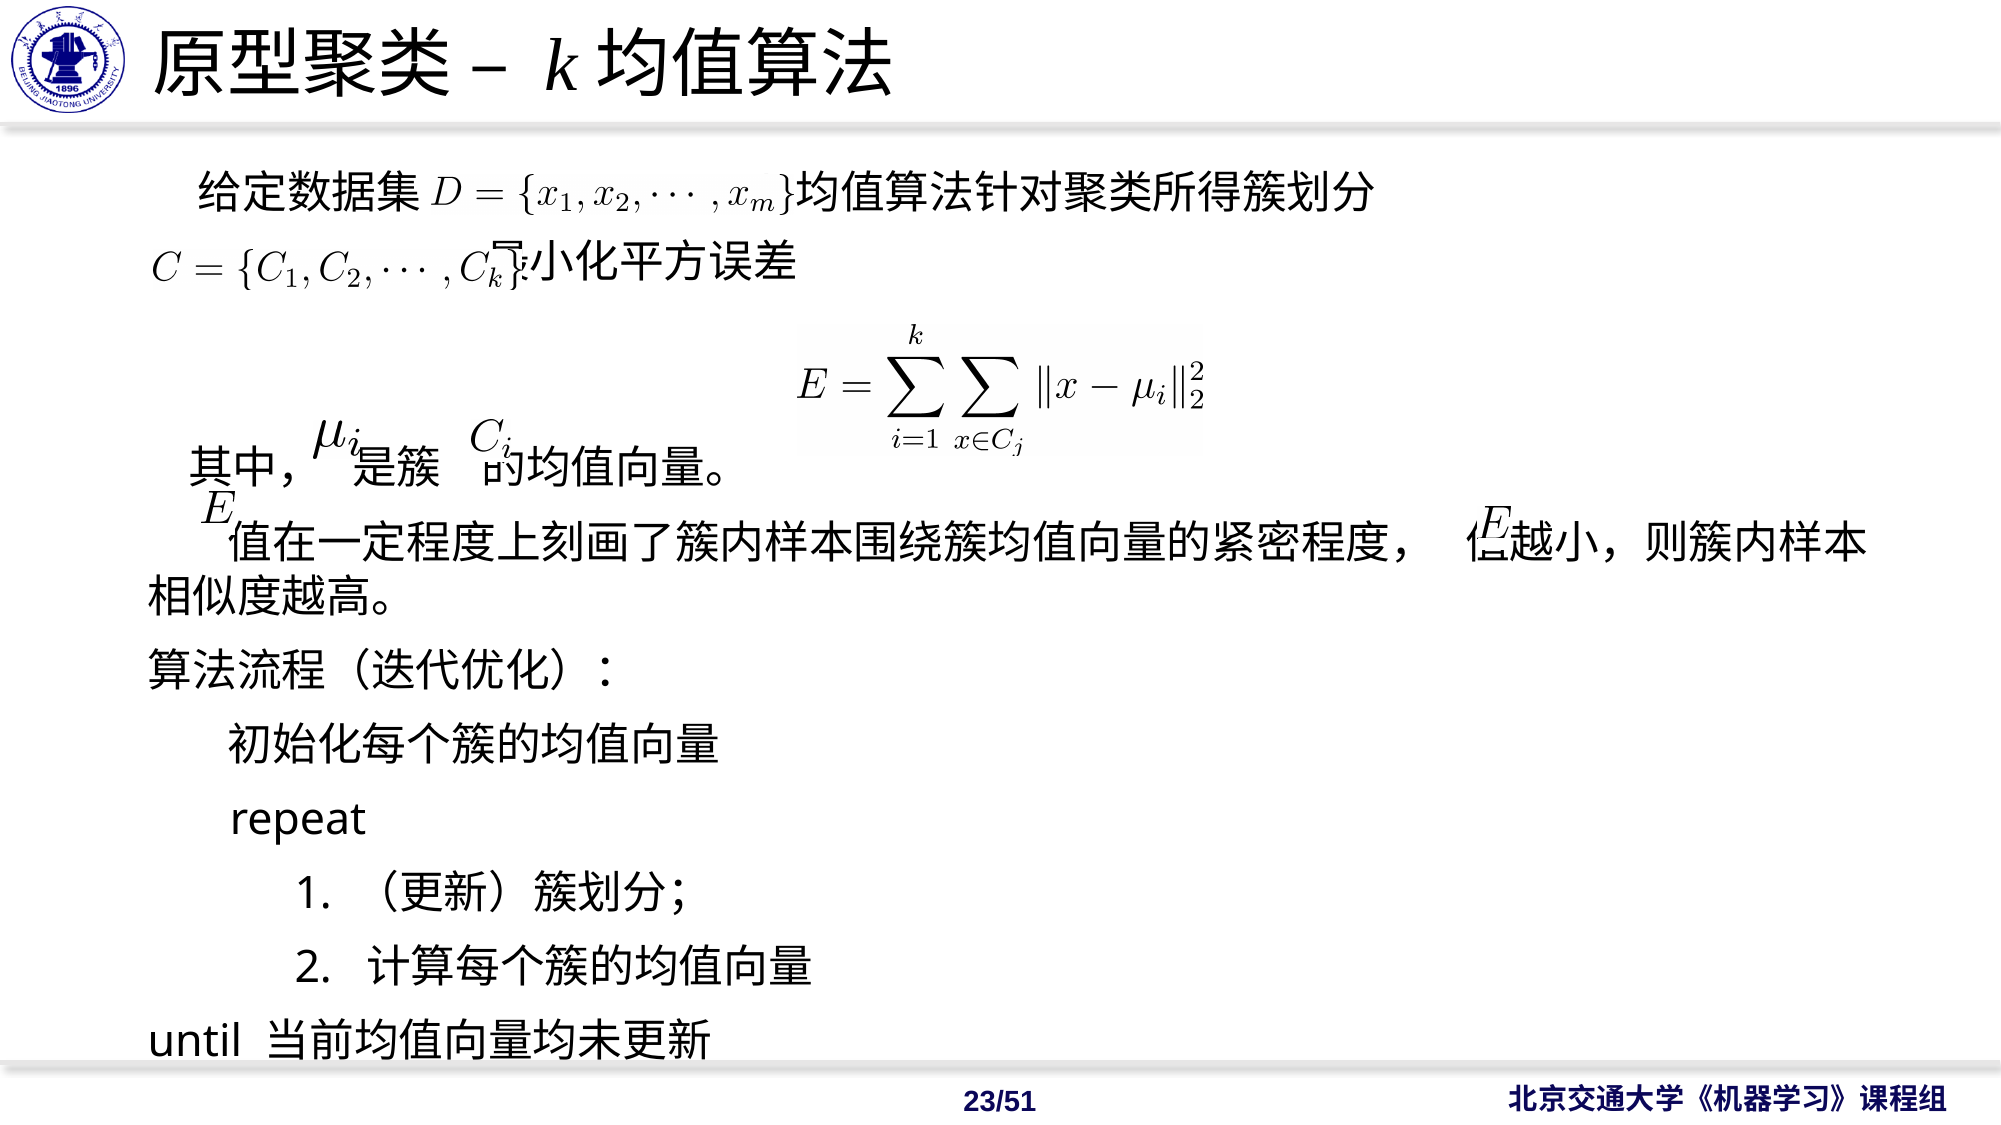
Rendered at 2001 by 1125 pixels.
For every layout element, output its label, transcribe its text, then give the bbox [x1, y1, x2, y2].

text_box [199, 487, 237, 535]
title 原型聚类 – k均值算法 [137, 0, 1863, 162]
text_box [1475, 502, 1513, 550]
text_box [429, 170, 796, 218]
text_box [795, 320, 1205, 459]
picture [11, 6, 125, 113]
text_box 给定数据集 ， , k均值算法针对聚类所得簇划分 最小化平方误差 其中， 是簇 的均值向量。 值在一定程度上刻画了簇内样本围绕簇均值向量的紧密程度， 值越小，则簇内样本相似度越高。 算法流程（迭代优化）： 初始化每个簇的均值向量 repeat 1. （更新）簇划分； 2. 计算每个簇的均值向量 until 当前均值向量均未更新 [132, 162, 1913, 1075]
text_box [152, 246, 523, 294]
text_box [311, 415, 363, 463]
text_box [469, 415, 513, 463]
